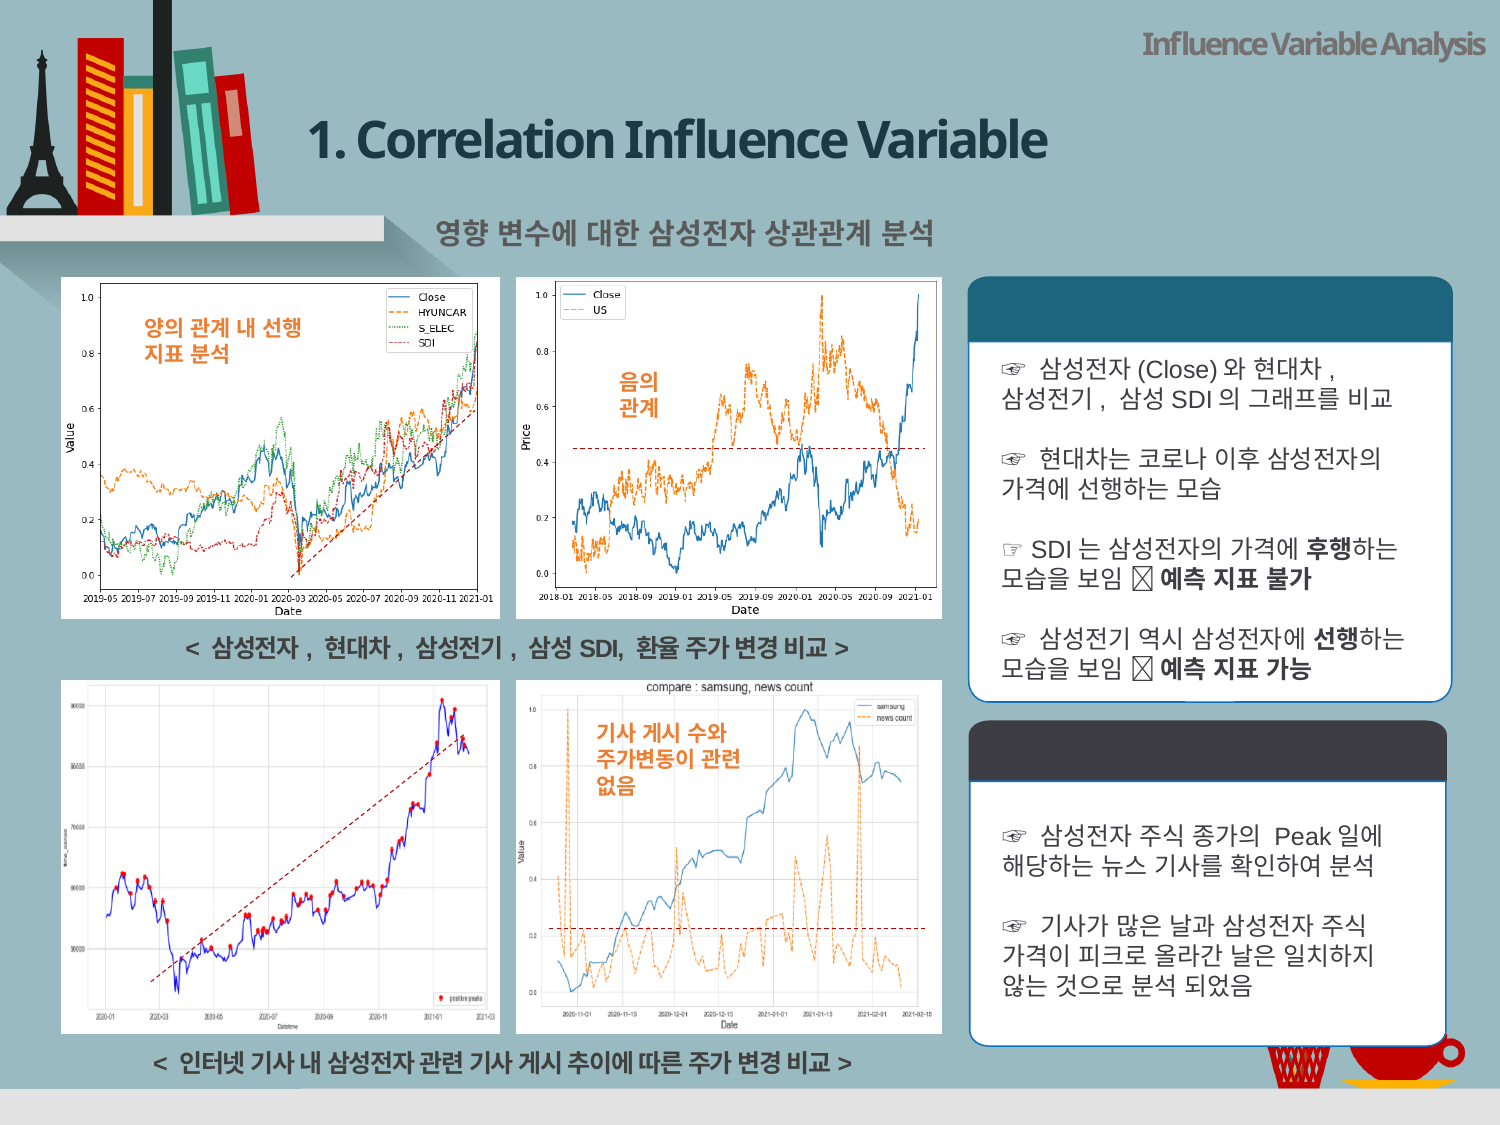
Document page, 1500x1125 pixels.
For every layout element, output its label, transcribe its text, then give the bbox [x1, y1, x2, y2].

text_box 뉴스 게시 주가변동 결과 [968, 720, 1447, 782]
text_box ☞ 삼성전자 주식 종가의 Peak일에 해당하는 뉴스 기사를 확인하여 분석 ☞ 기사가 많은 날과 삼성전자 주식 가격이 피크로 올라간 날은 일치하지 않는 것으로 분석 되었음 [969, 781, 1446, 1047]
text_box ☞ 삼성전자(Close)와 현대차, 삼성전기, 삼성SDI의 그래프를 비교 ☞ 현대차는 코로나 이후 삼성전자의 가격에 선행하는 모습 ☞ SDI는 삼성전자의 가격에 후행하는 모습을 보임  예측 지표 불가 ☞ 삼성전기 역시 삼성전자에 선행하는 모습을 보임  예측 지표 가능 [968, 341, 1452, 703]
text_box < 인터넷 기사 내 삼성전자 관련 기사 게시 추이에 따른 주가 변경 비교> [85, 1032, 926, 1092]
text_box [290, 410, 475, 578]
title 1. Correlation Influence Variable [291, 89, 1270, 194]
text_box Influence Variable Analysis [1127, 19, 1500, 72]
text_box 관련 높은 종목의 패턴 그래프 분석 [967, 276, 1453, 343]
text_box 영향 변수에 대한 삼성전자 상관관계 분석 [419, 200, 1479, 265]
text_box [150, 733, 465, 982]
picture [0, 0, 1500, 1125]
text_box < 삼성전자, 현대차, 삼성전기, 삼성SDI, 환율 주가 변경 비교> [169, 617, 864, 677]
